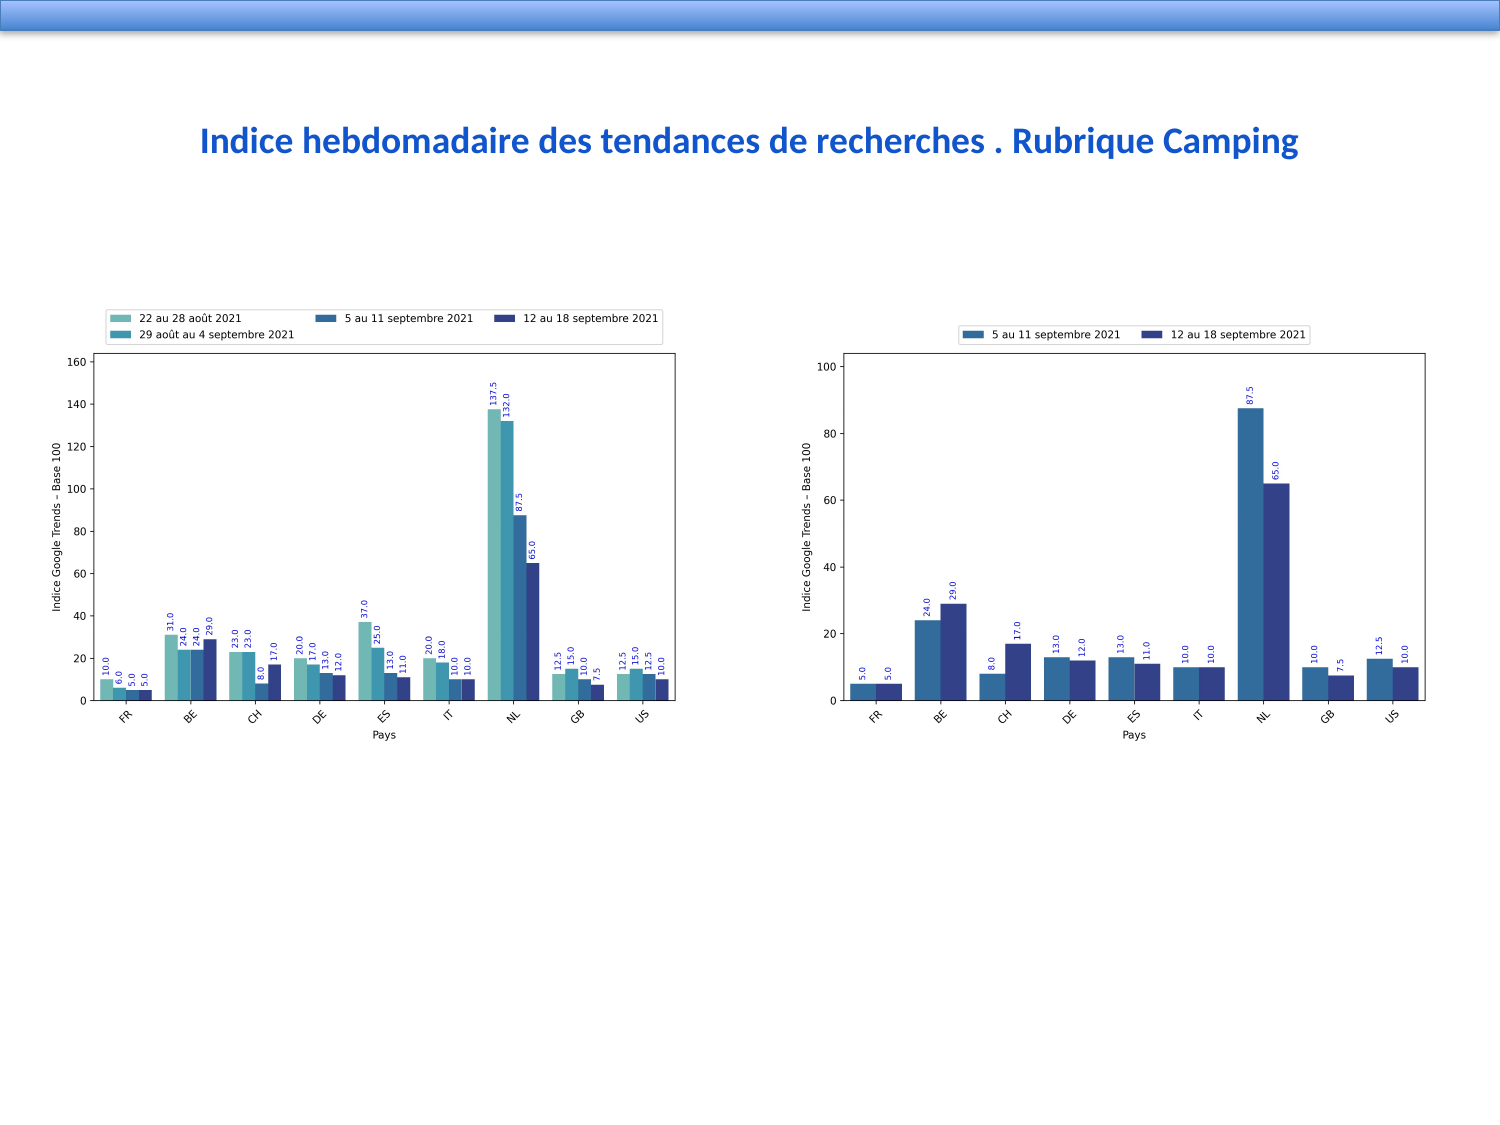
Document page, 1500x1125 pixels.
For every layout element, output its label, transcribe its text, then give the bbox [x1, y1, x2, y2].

title Indice hebdomadaire des tendances de recherches . Rubrique Camping [75, 45, 1425, 233]
picture [0, 299, 1500, 751]
text_box [0, 0, 1500, 31]
